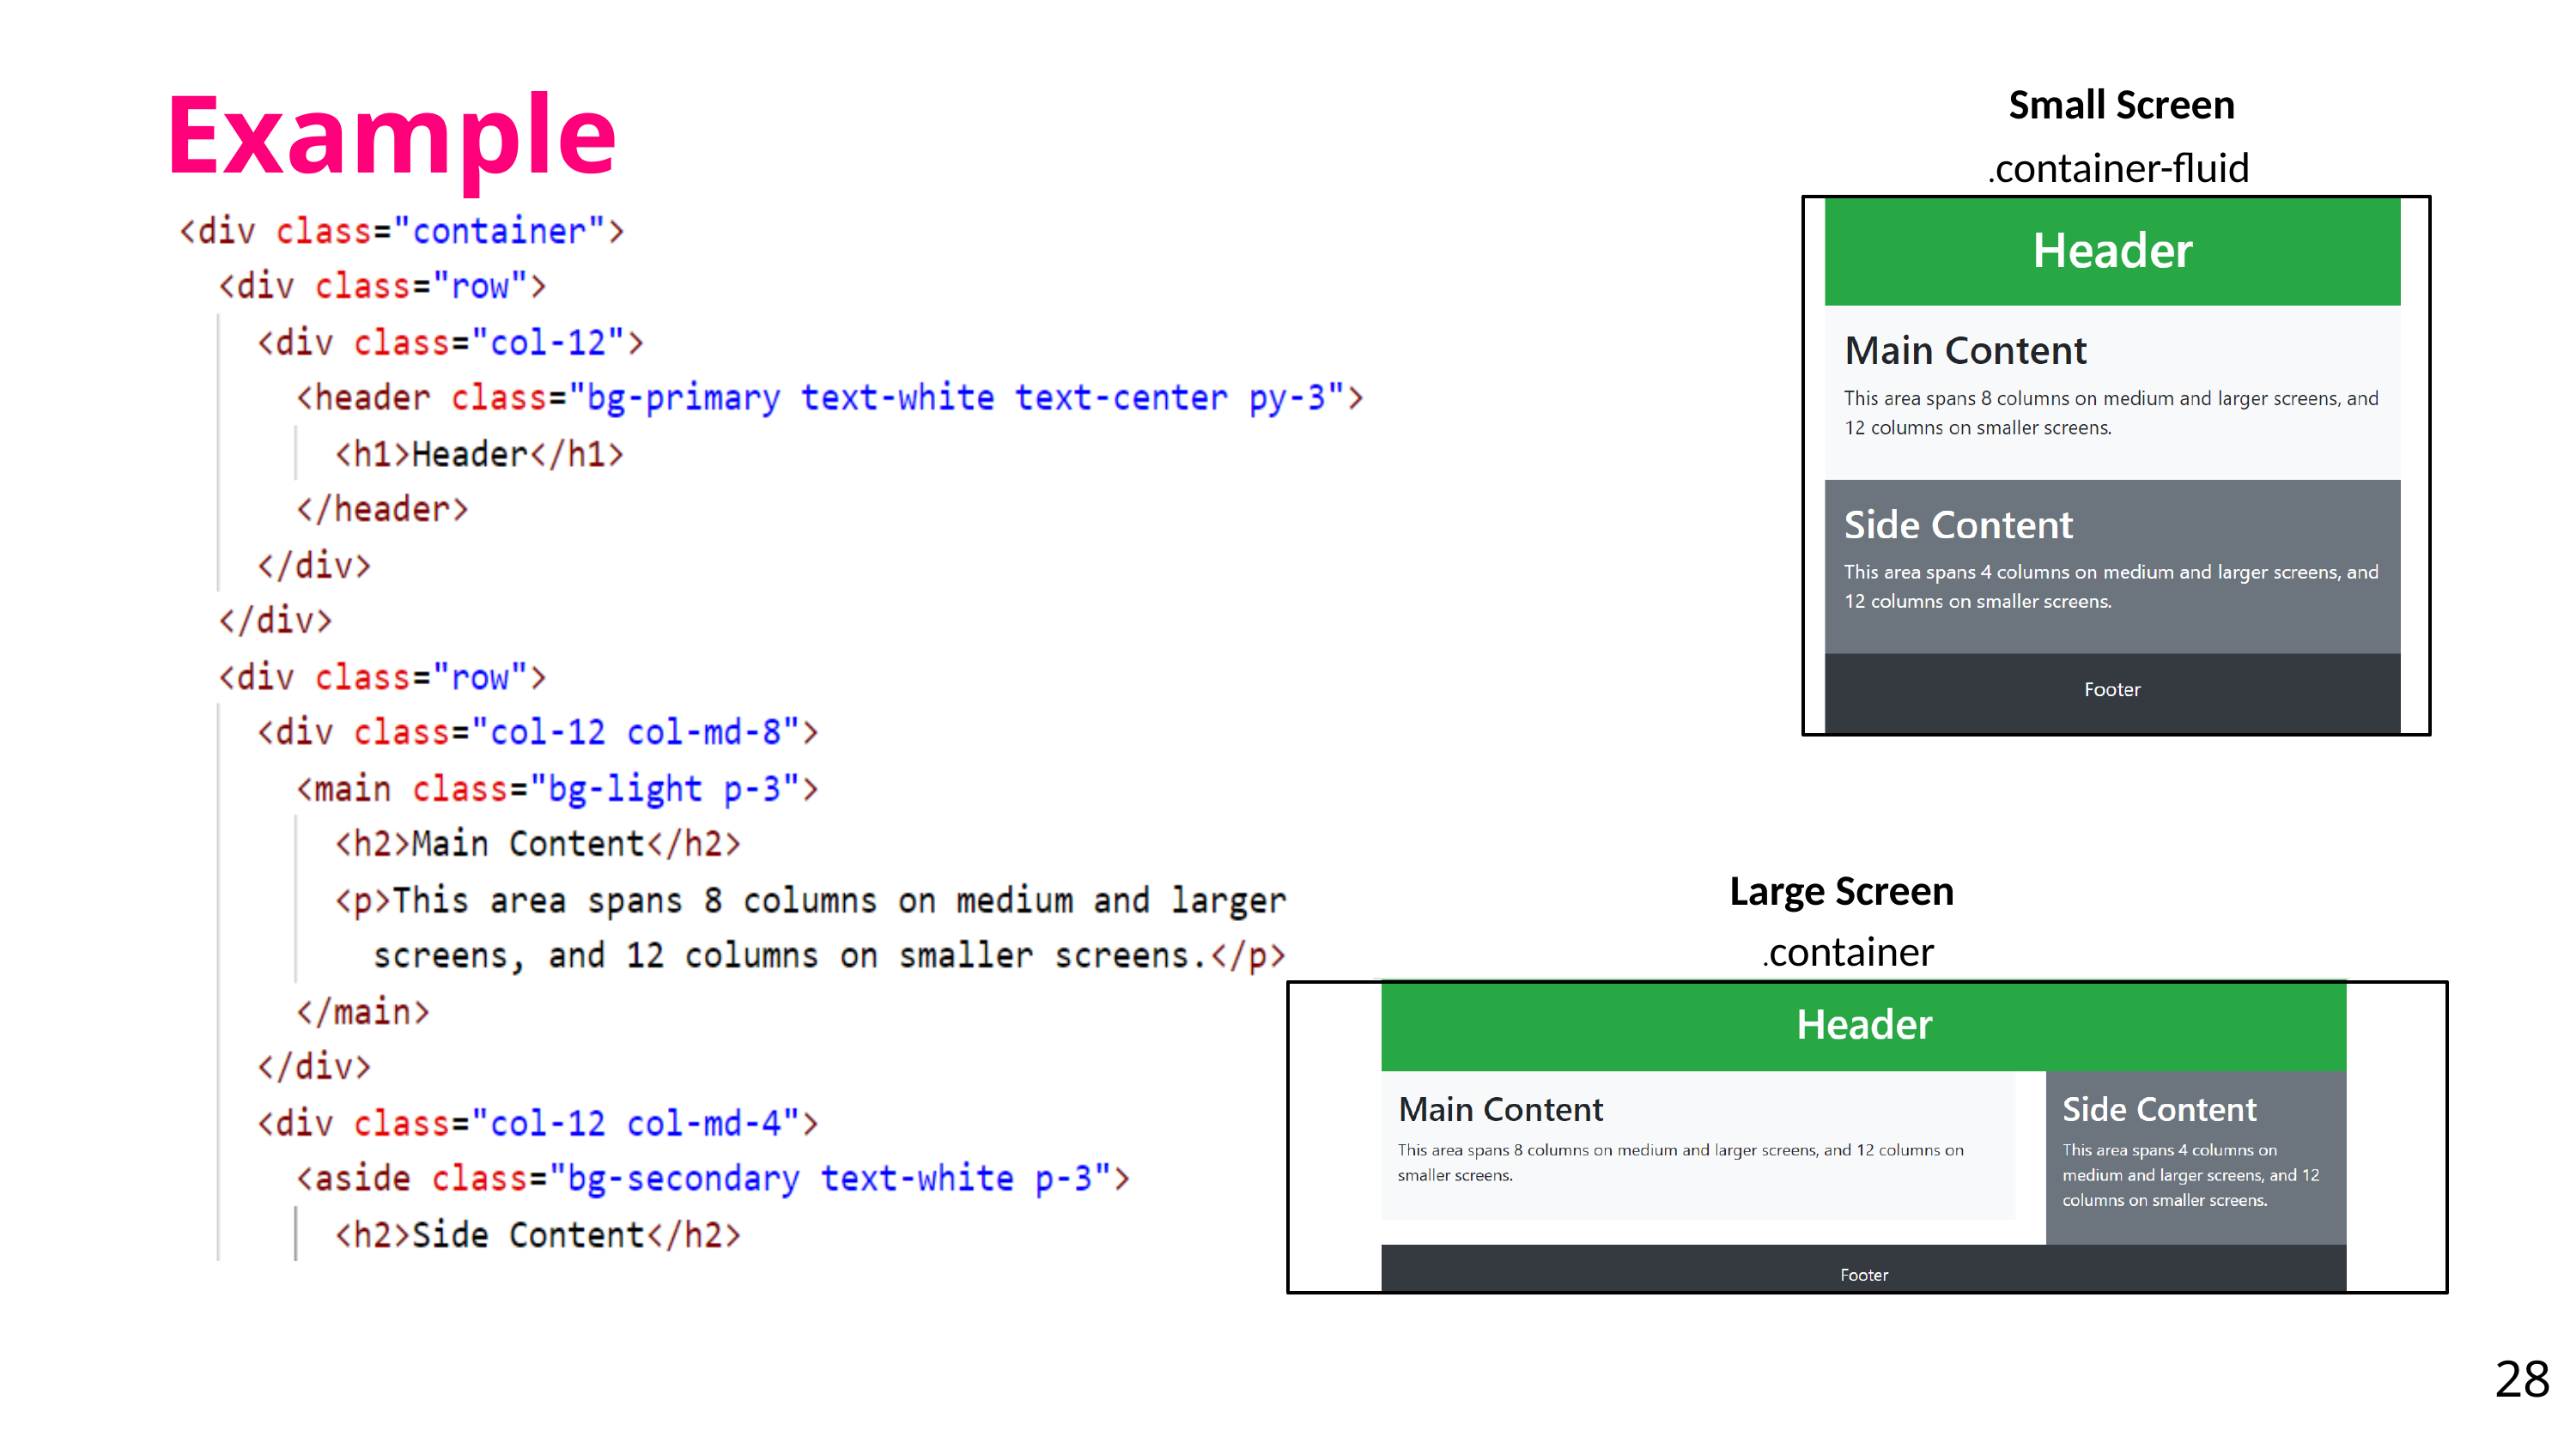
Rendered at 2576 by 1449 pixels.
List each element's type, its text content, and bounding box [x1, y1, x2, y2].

text_box Small Screen [1996, 70, 2351, 134]
text_box [2354, 980, 2449, 1294]
picture [171, 209, 2351, 1294]
text_box [1286, 1268, 1369, 1294]
text_box [2413, 198, 2432, 737]
text_box [1801, 195, 1805, 737]
text_box Large Screen [1717, 856, 2072, 920]
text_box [2464, 1303, 2576, 1449]
text_box .container [1749, 916, 2340, 976]
text_box Example [149, 27, 1653, 234]
picture [1808, 192, 2409, 736]
text_box .container-fluid [1974, 133, 2566, 198]
